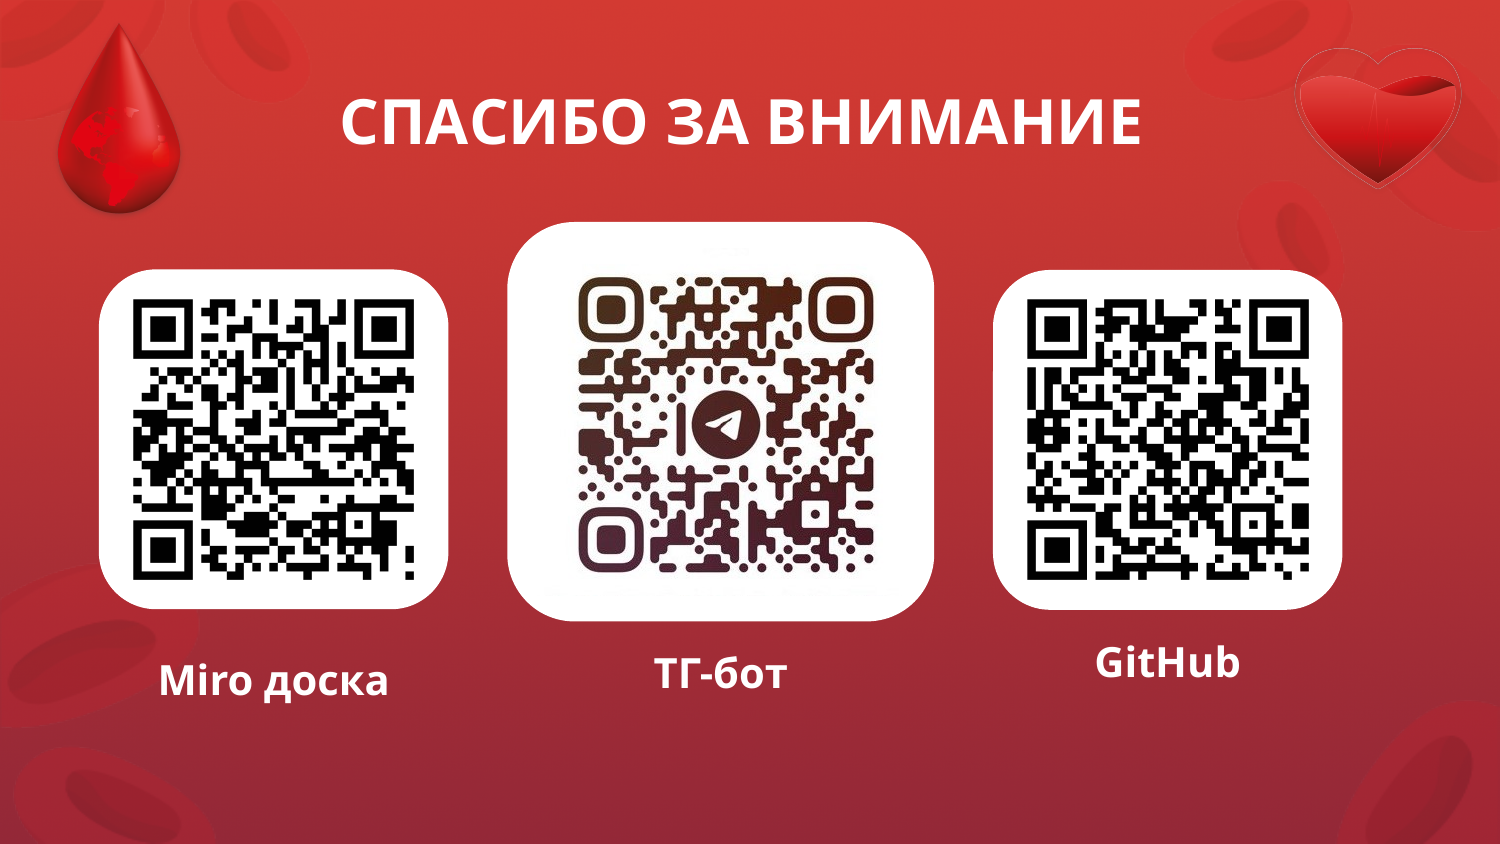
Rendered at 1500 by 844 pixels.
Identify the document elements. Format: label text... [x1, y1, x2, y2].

text_box [1019, 270, 1317, 280]
text_box GitHub [1033, 620, 1303, 745]
text_box [1330, 292, 1342, 588]
text_box [437, 293, 448, 585]
text_box [993, 293, 1005, 587]
title СПАСИБО ЗА ВНИМАНИЕ [193, 72, 1282, 167]
text_box [99, 292, 111, 586]
text_box [1029, 605, 1307, 610]
text_box ТГ-бот [586, 632, 856, 756]
text_box [124, 270, 423, 280]
text_box [136, 605, 411, 609]
text_box [508, 222, 934, 621]
text_box Miro доска [139, 638, 409, 763]
picture [0, 0, 1500, 844]
